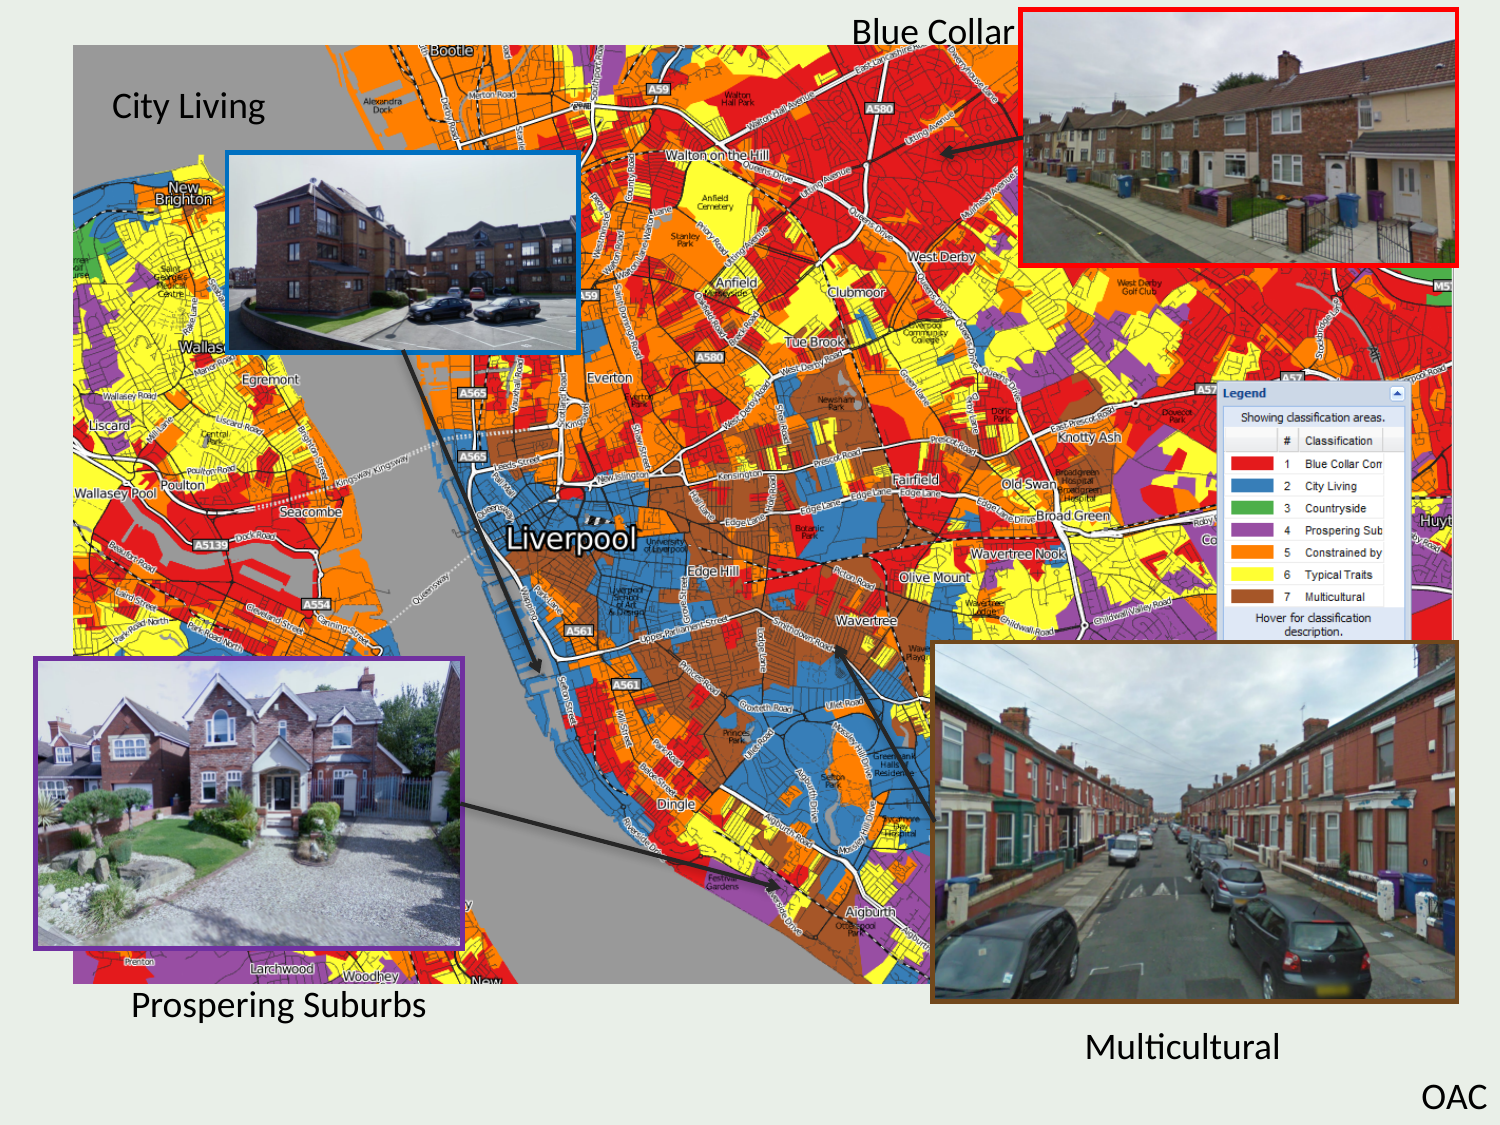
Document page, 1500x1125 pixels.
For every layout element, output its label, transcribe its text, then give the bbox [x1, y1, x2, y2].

text_box Multicultural [1069, 1014, 1296, 1075]
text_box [835, 644, 1455, 1000]
text_box Prospering Suburbs [116, 993, 442, 1033]
text_box Blue Collar [836, 0, 1031, 42]
text_box OAC [1406, 1064, 1500, 1124]
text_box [37, 660, 782, 947]
picture [73, 44, 1455, 984]
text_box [229, 154, 577, 659]
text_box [939, 11, 1455, 264]
